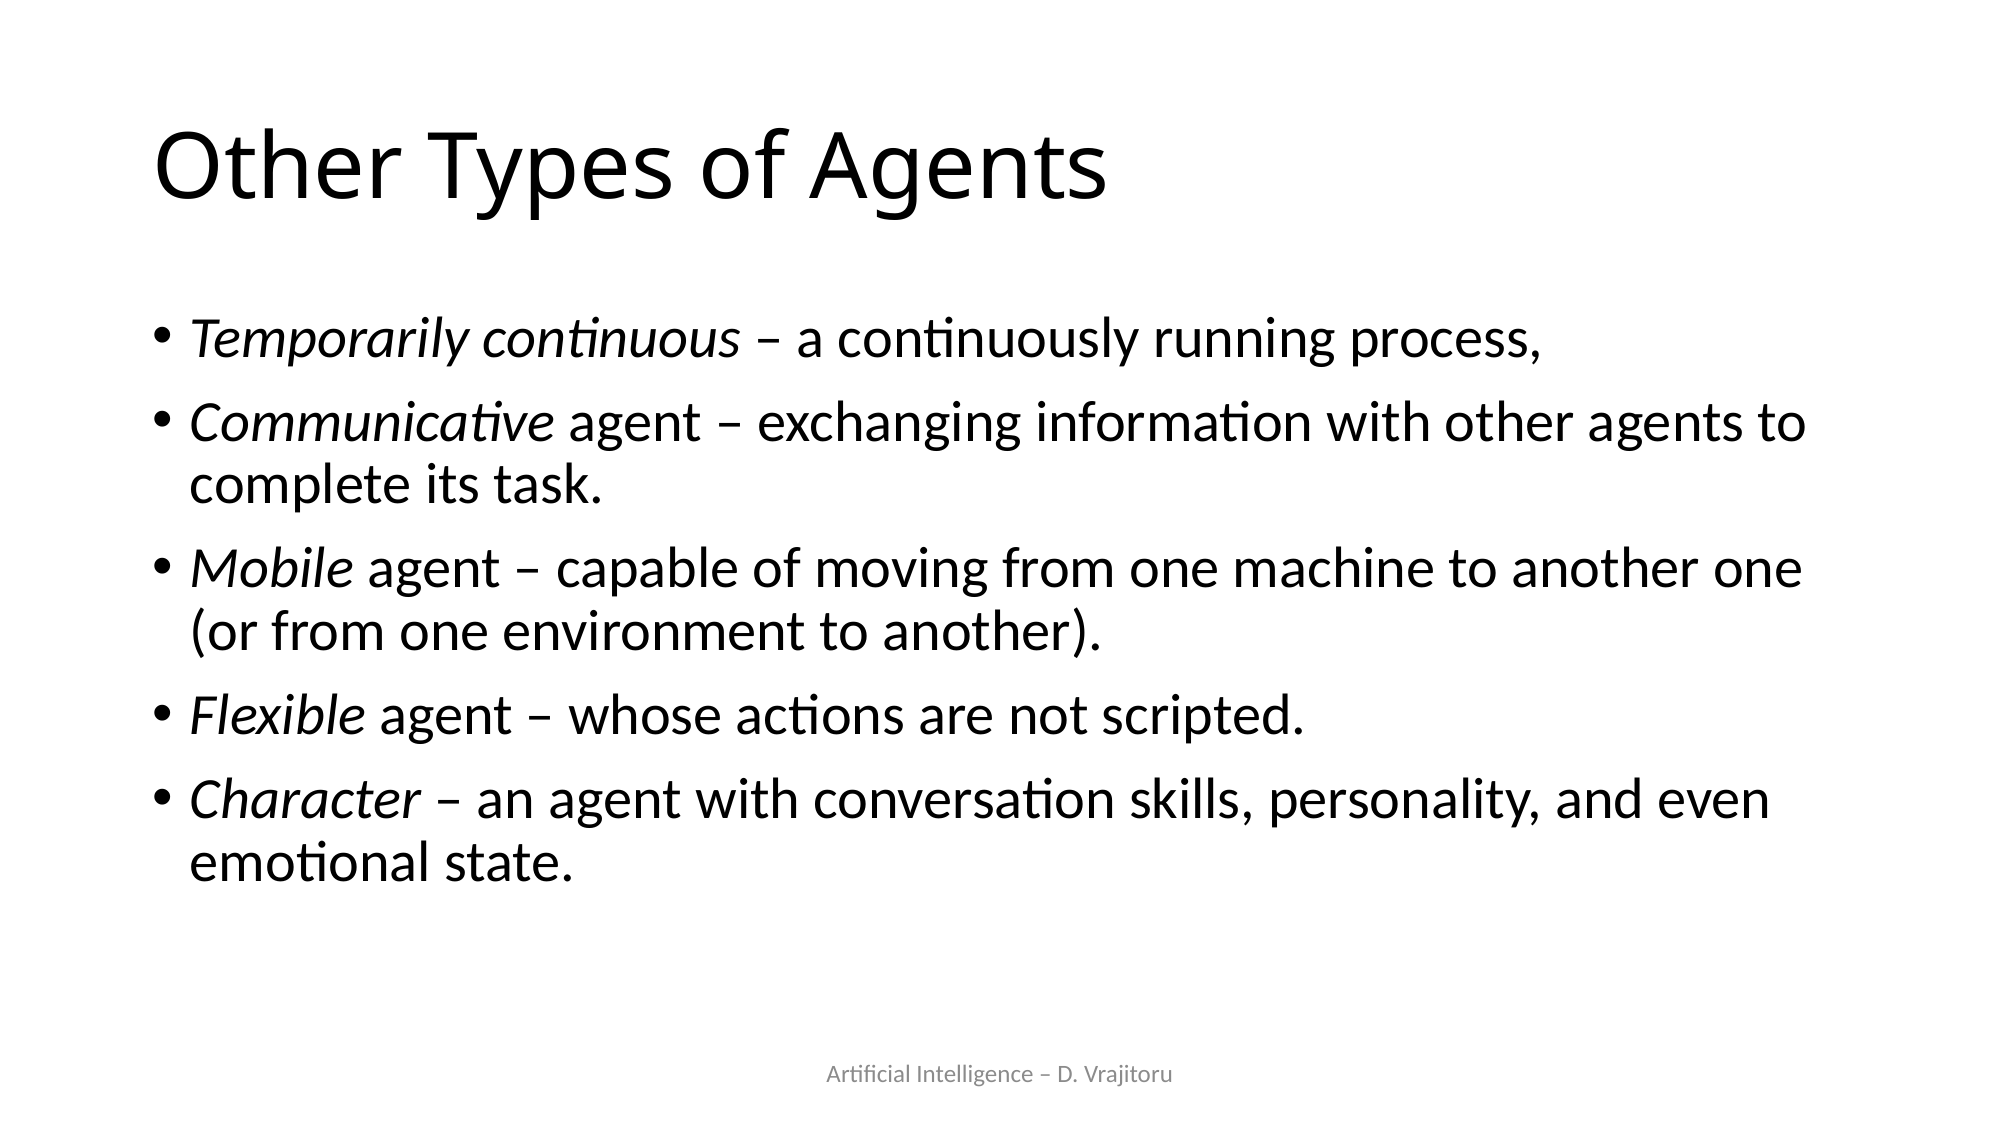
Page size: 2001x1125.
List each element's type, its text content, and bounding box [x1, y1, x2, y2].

list Temporarily continuous – a continuously running process, Communicative agent – exchanging information with other agents to complete its task. Mobile agent – capable of moving from one machine to another one (or from one environment to another). Flexible agent – whose actions are not scripted. Character – an agent with conversation skills, personality, and even emotional state. [137, 299, 1863, 1014]
footer Artificial Intelligence – D. Vrajitoru [662, 1042, 1338, 1103]
title Other Types of Agents [137, 59, 1863, 278]
